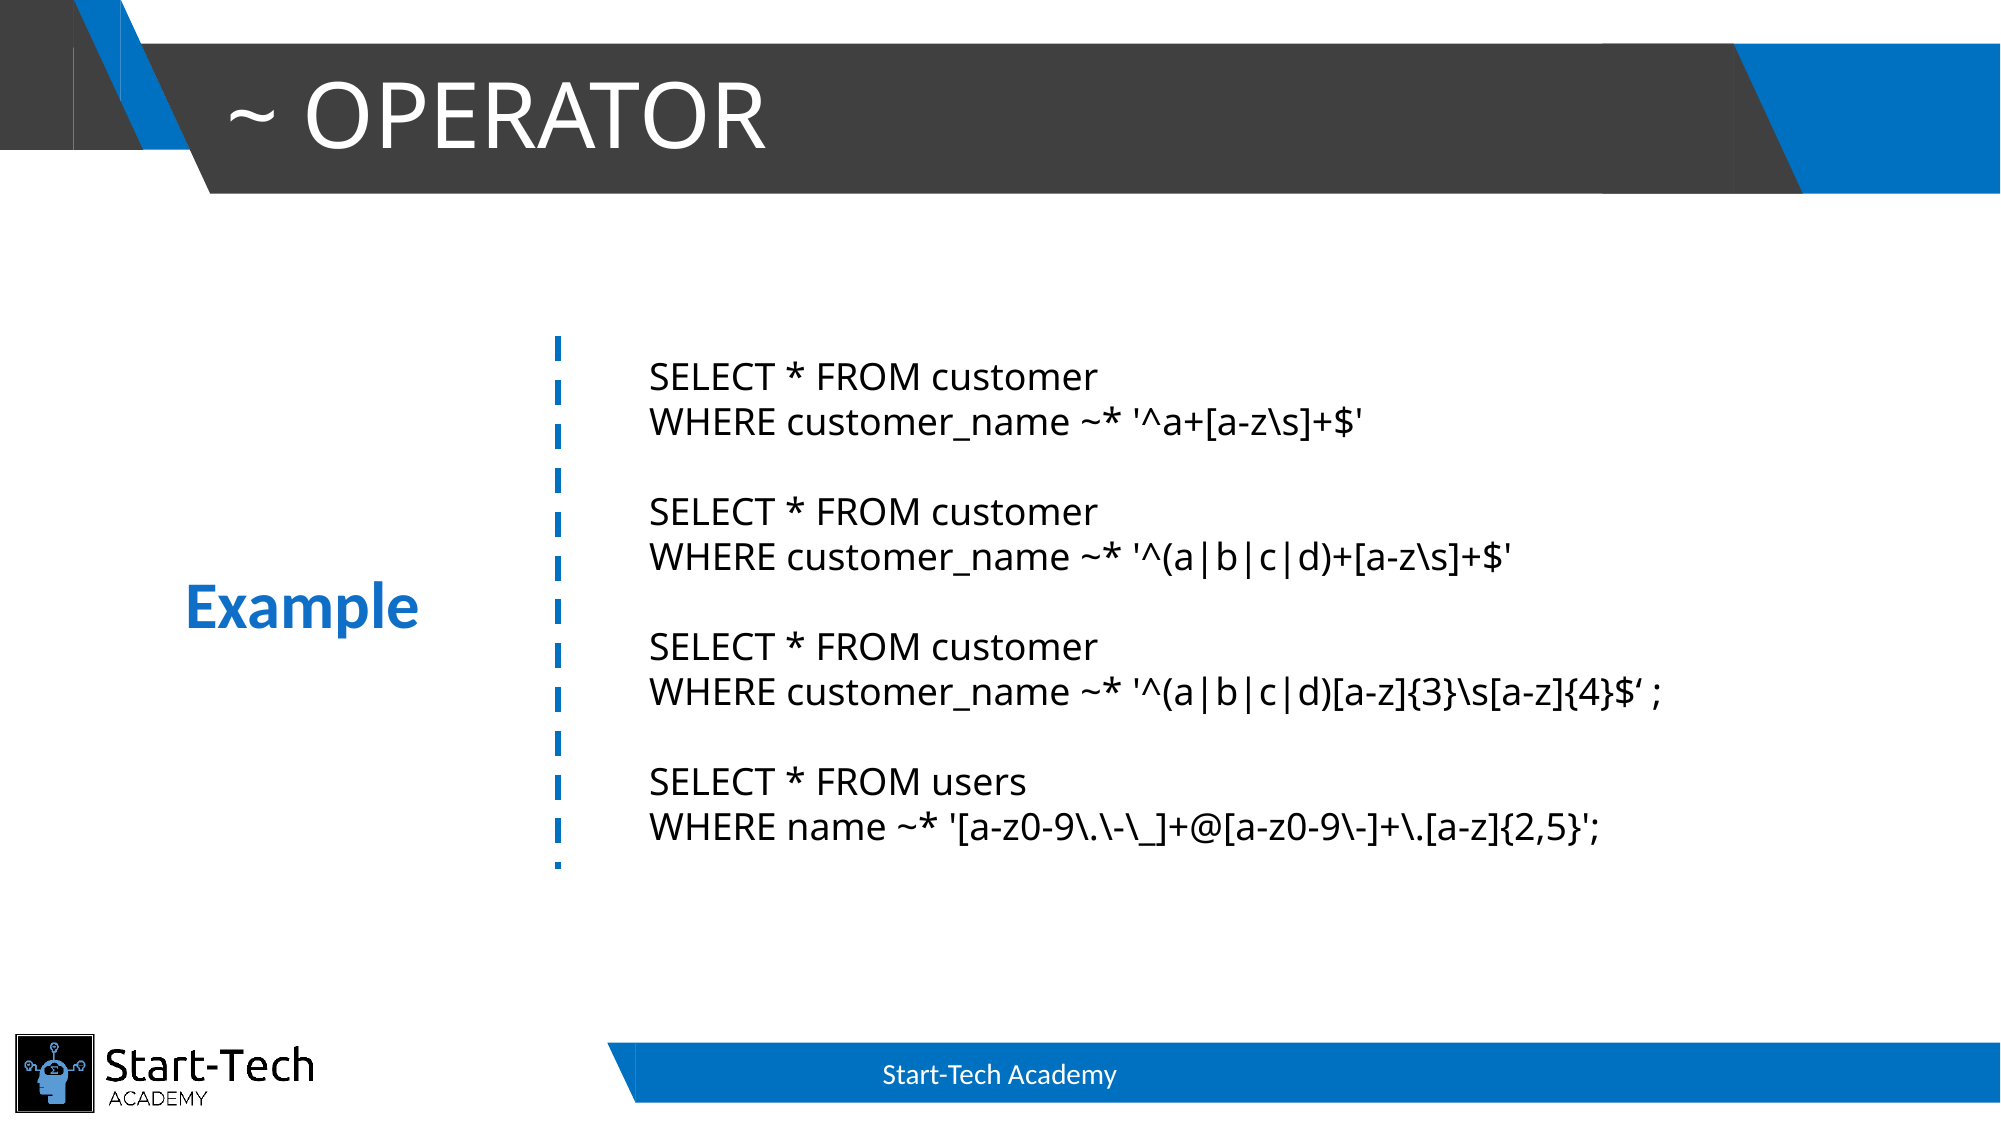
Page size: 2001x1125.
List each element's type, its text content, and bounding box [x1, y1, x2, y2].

footer Start-Tech Academy [662, 1042, 1338, 1103]
picture [5, 1023, 333, 1123]
text_box Example [47, 554, 557, 650]
text_box SELECT * FROM customer WHERE customer_name ~* '^a+[a-z\s]+$' SELECT * FROM customer WHERE customer_name ~* '^(a|b|c|d)+[a-z\s]+$' SELECT * FROM customer WHERE customer_name ~* '^(a|b|c|d)[a-z]{3}\s[a-z]{4}$‘ ; SELECT * FROM users WHERE name ~* '[a-z0-9\.\-\_]+@[a-z0-9\-]+\.[a-z]{2,5}'; [634, 345, 1874, 855]
title ~ OPERATOR [211, 9, 1734, 228]
